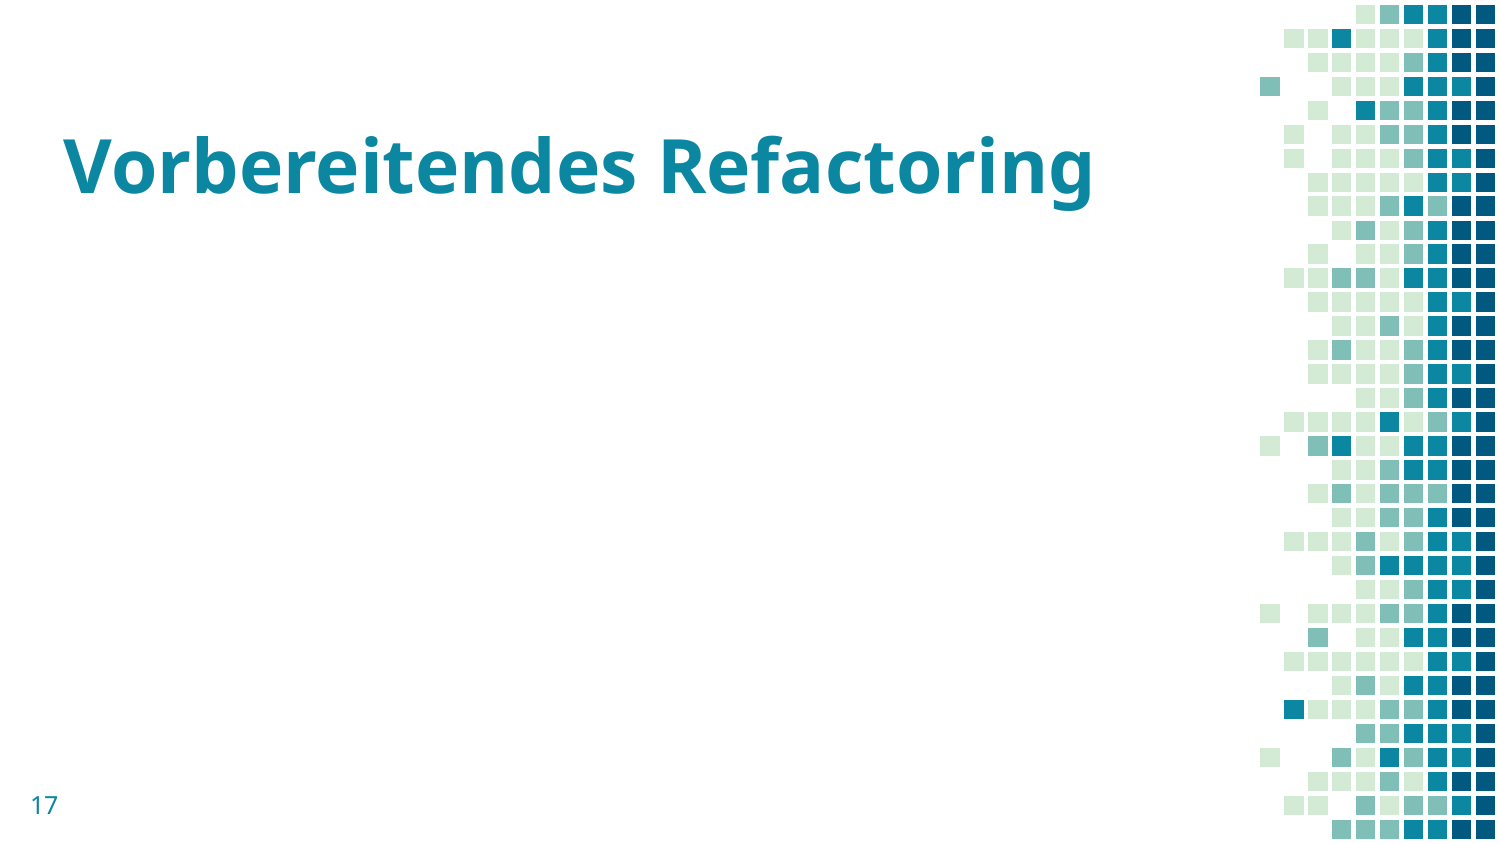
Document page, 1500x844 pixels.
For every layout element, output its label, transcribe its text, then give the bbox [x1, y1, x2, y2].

title Vorbereitendes Refactoring [49, 20, 1159, 224]
slide_number 17 [15, 774, 105, 839]
